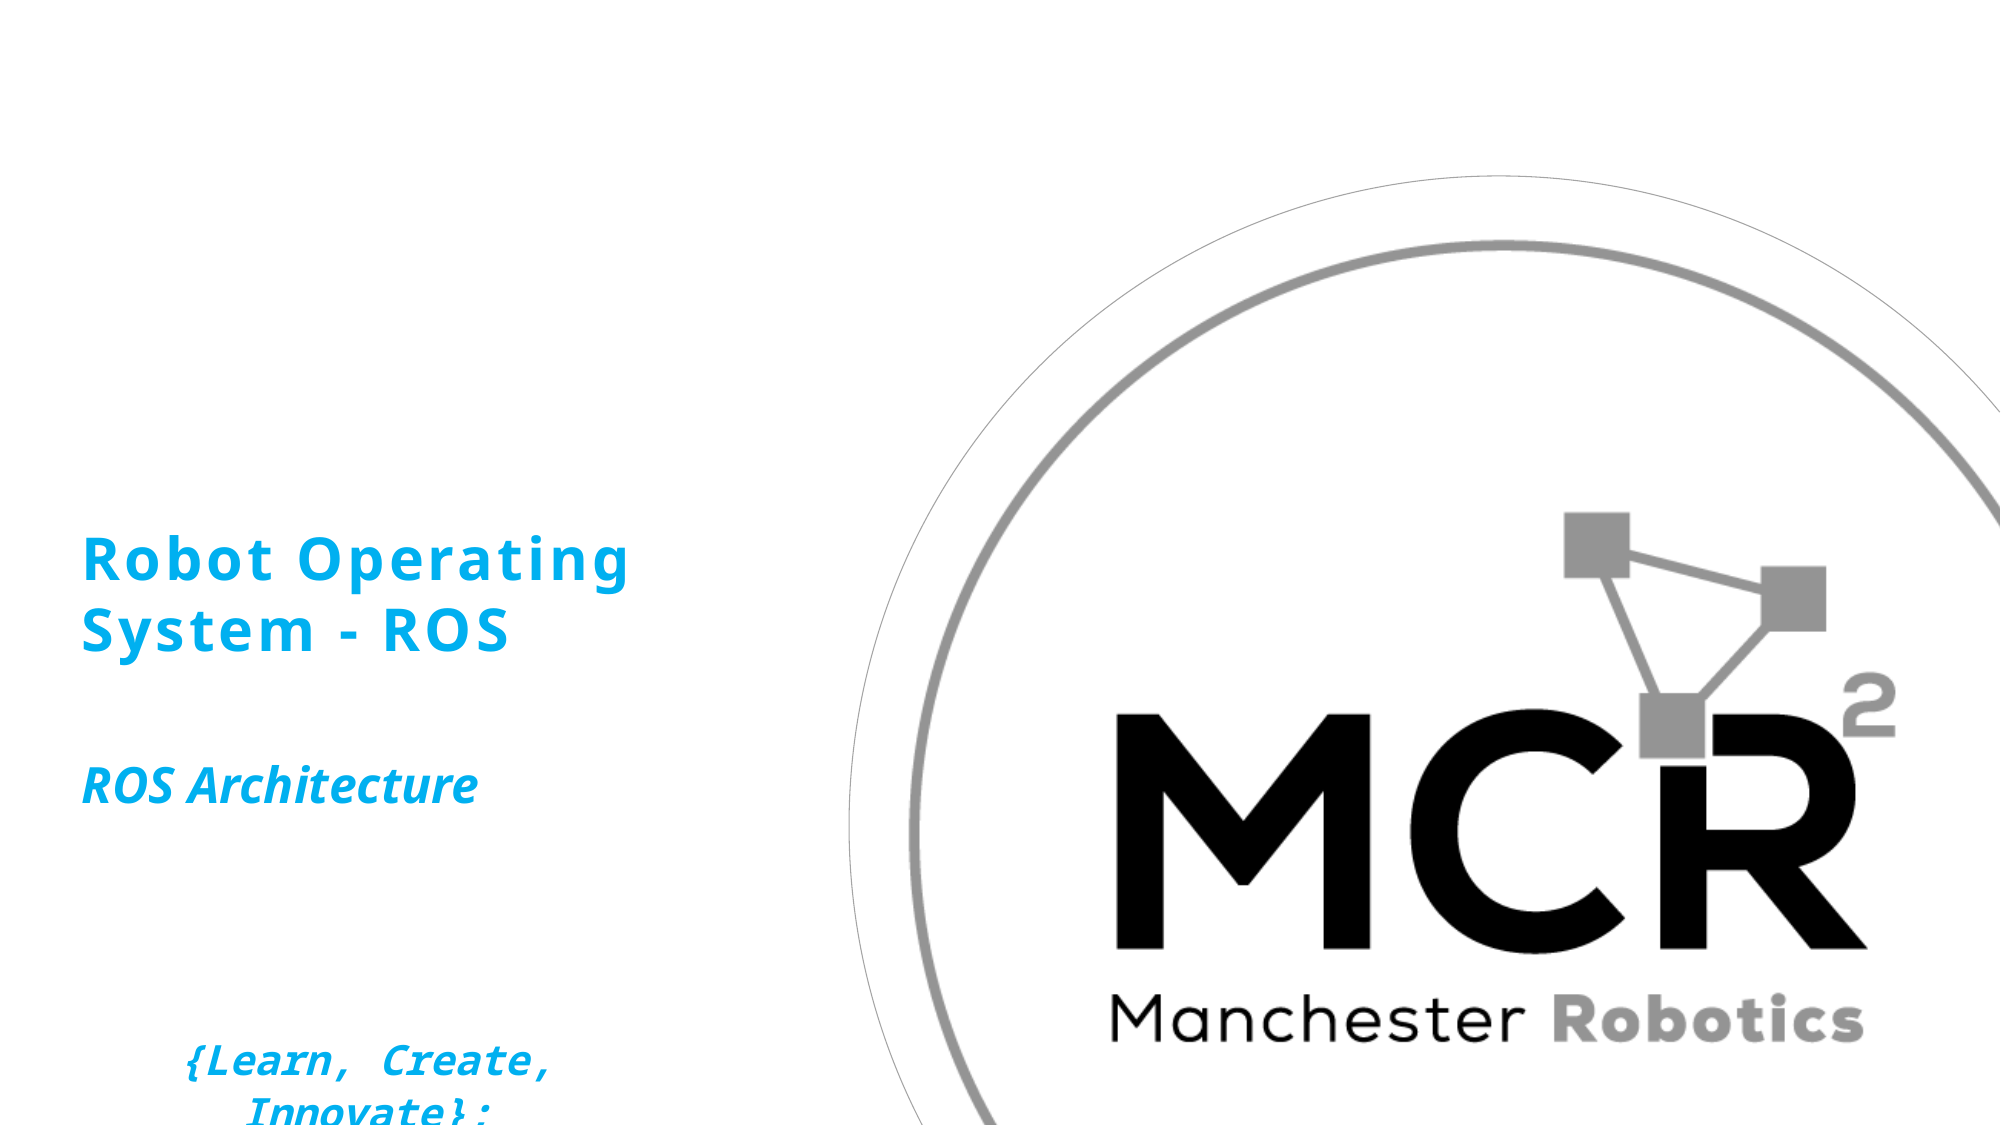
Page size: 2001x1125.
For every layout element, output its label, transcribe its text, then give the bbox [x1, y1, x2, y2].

title Robot Operating System - ROS [66, 453, 667, 671]
subtitle ROS Architecture [66, 753, 667, 898]
